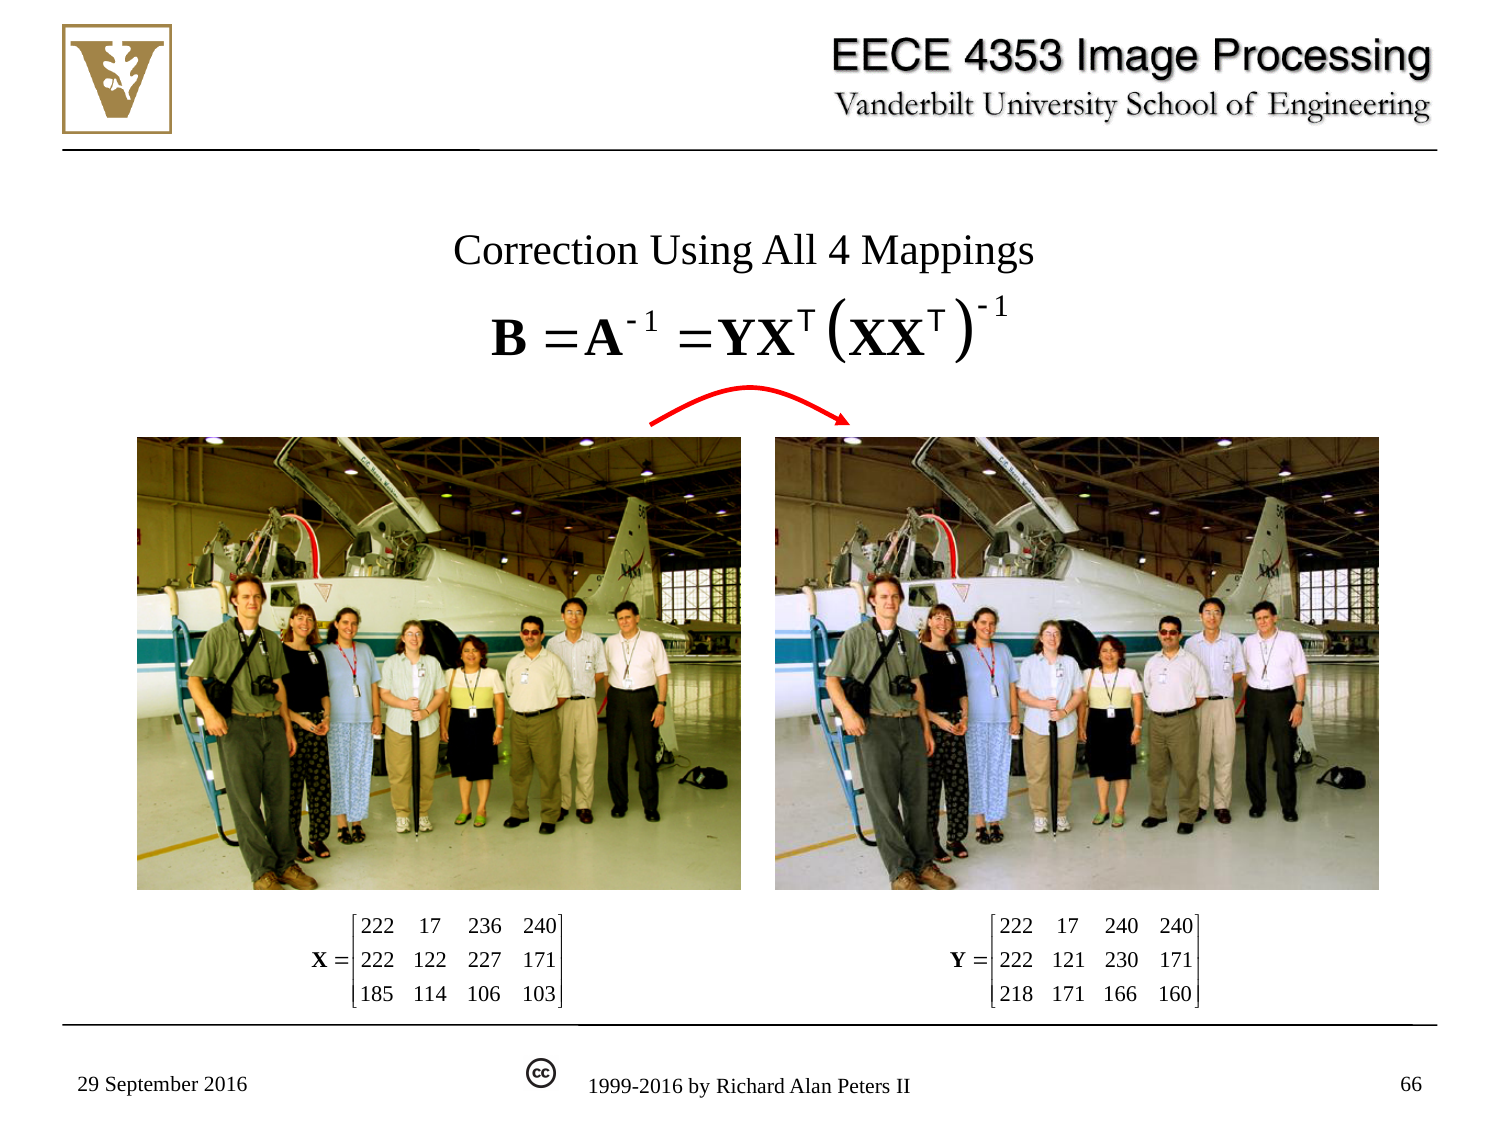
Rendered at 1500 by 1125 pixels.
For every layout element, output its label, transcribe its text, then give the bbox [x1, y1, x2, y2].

picture [137, 437, 741, 891]
footer 1999-2016 by Richard Alan Peters II [476, 1038, 1022, 1114]
picture [826, 25, 1436, 133]
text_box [946, 909, 1208, 1013]
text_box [307, 909, 571, 1013]
text_box Correction Using All 4 Mappings [112, 162, 1388, 282]
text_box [484, 283, 1016, 392]
slide_number 66 [1125, 1037, 1438, 1113]
picture [62, 24, 172, 134]
picture [775, 437, 1379, 891]
text_box [649, 399, 851, 426]
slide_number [62, 1037, 375, 1113]
